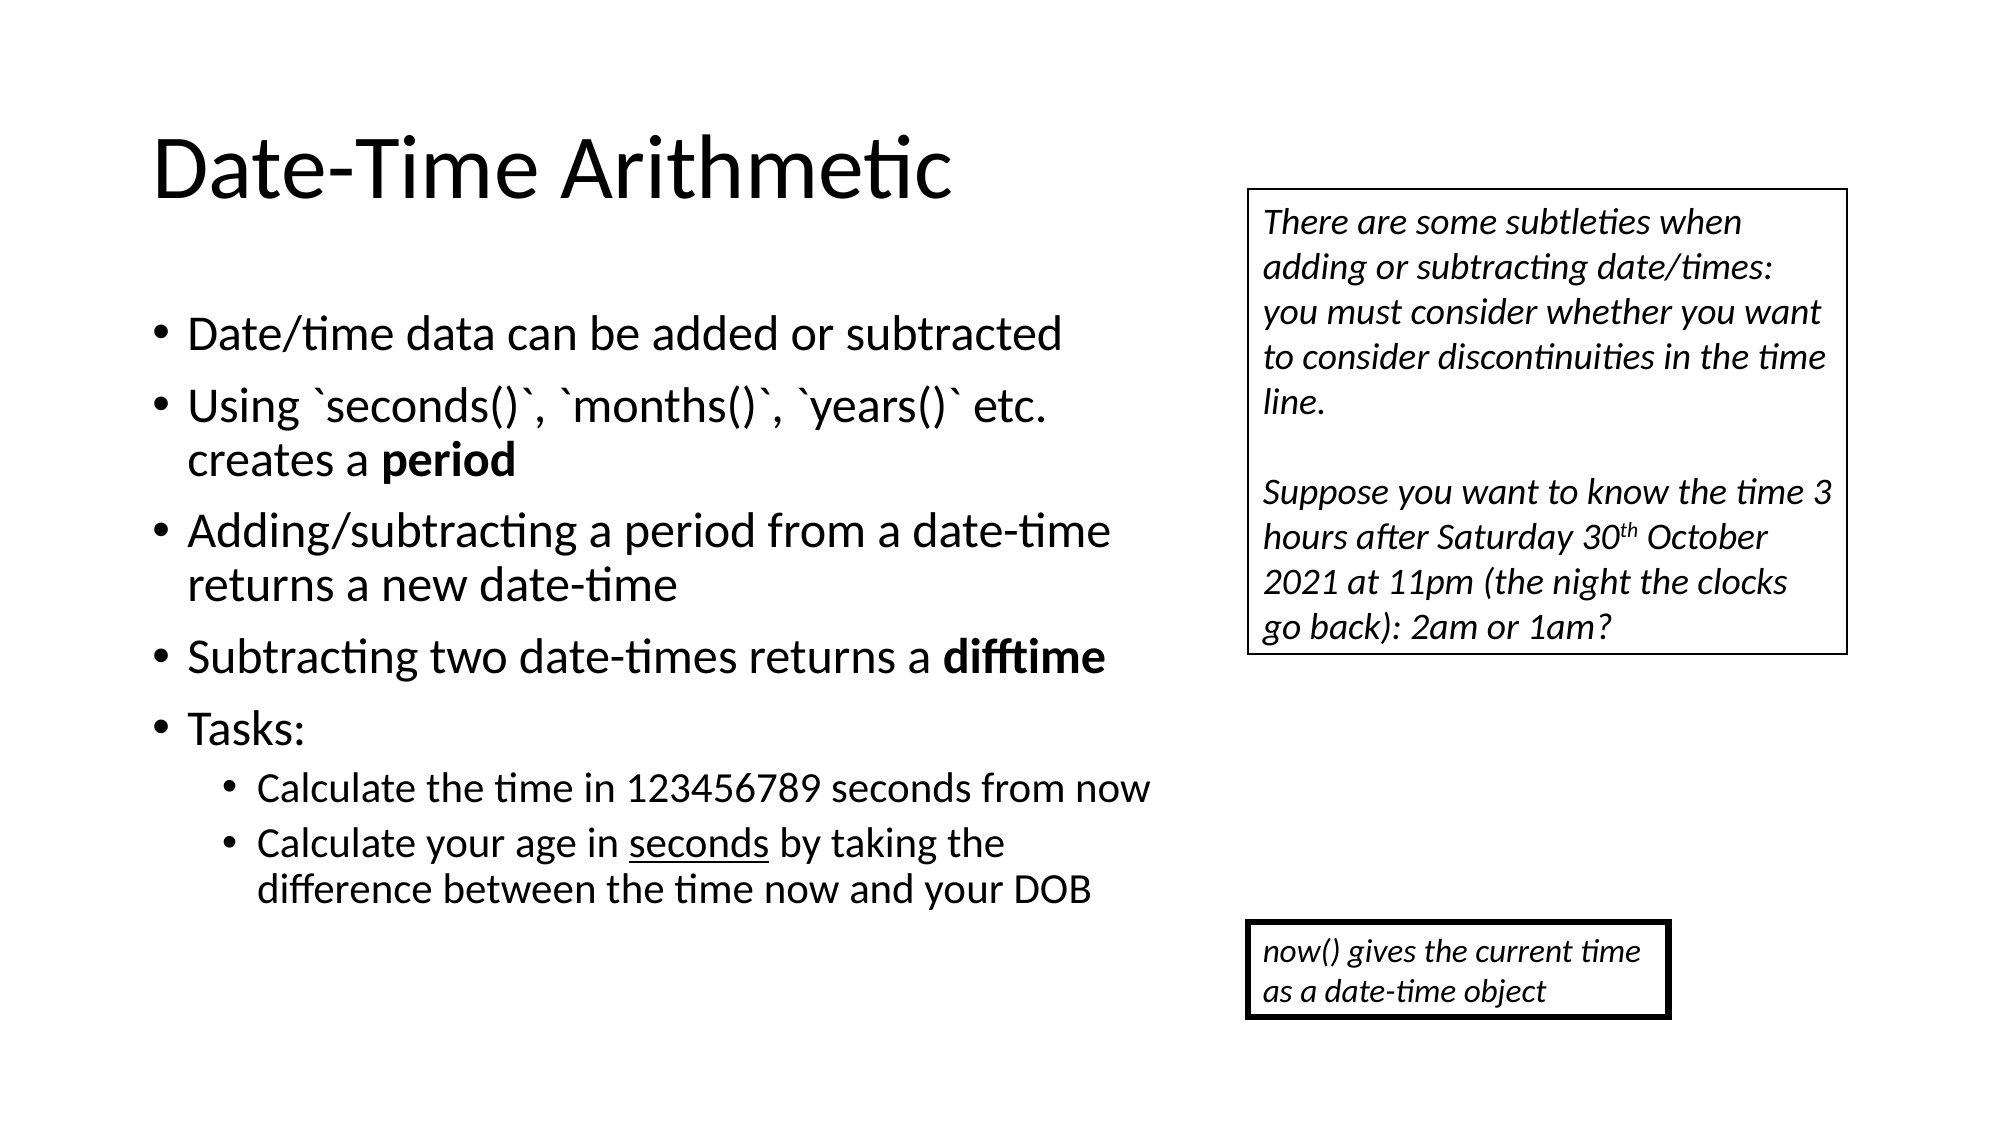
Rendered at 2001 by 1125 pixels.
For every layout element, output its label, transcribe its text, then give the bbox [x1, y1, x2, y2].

list Date/time data can be added or subtracted Using `seconds()`, `months()`, `years()` etc. creates a period Adding/subtracting a period from a date-time returns a new date-time Subtracting two date-times returns a difftime Tasks: Calculate the time in 123456789 seconds from now Calculate your age in seconds by taking the difference between the time now and your DOB [137, 299, 1169, 1019]
text_box now() gives the current time as a date-time object [1247, 921, 1670, 1018]
text_box There are some subtleties when adding or subtracting date/times: you must consider whether you want to consider discontinuities in the time line. Suppose you want to know the time 3 hours after Saturday 30th October 2021 at 11pm (the night the clocks go back): 2am or 1am? [1247, 188, 1848, 655]
title Date-Time Arithmetic [137, 59, 1863, 278]
